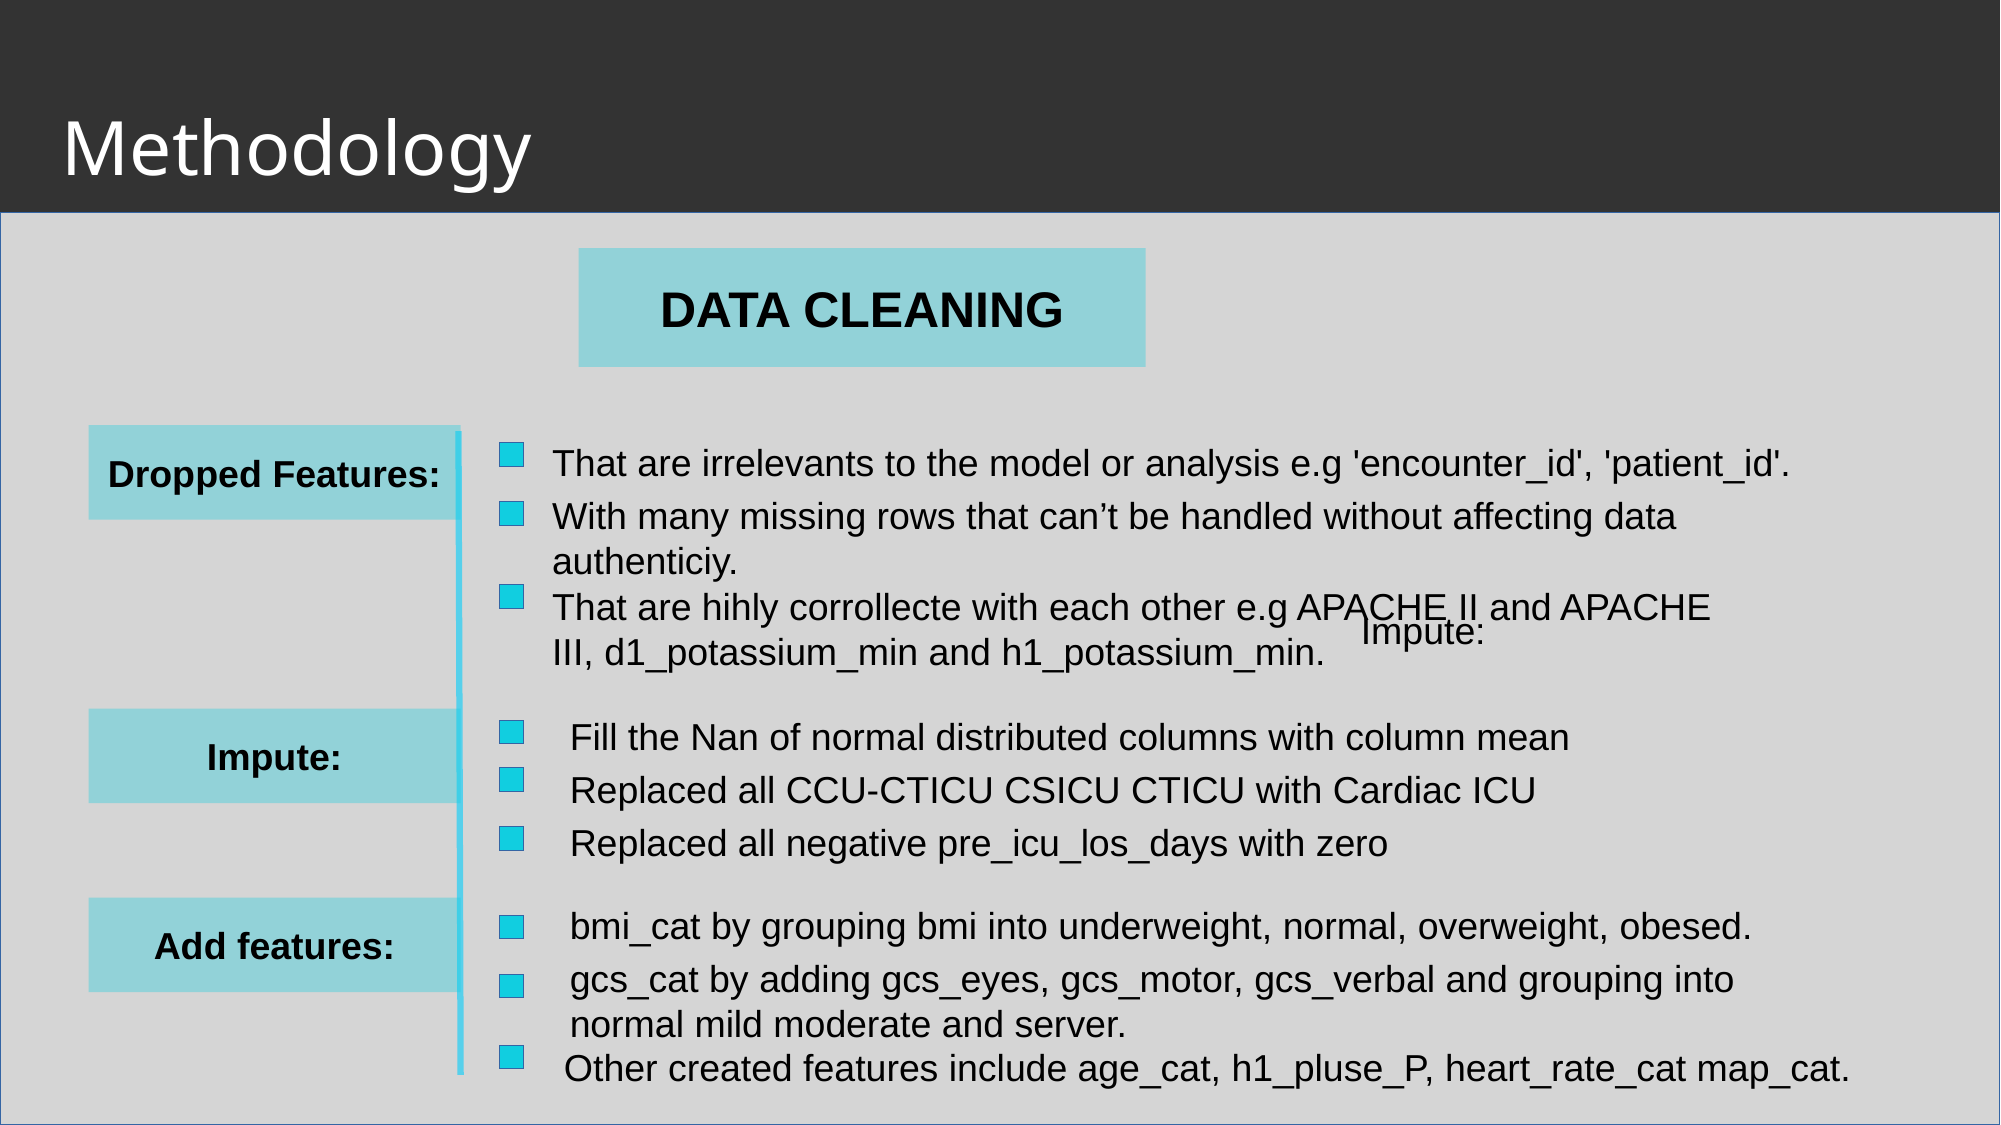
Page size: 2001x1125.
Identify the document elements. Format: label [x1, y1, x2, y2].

text_box [0, 0, 2000, 1125]
